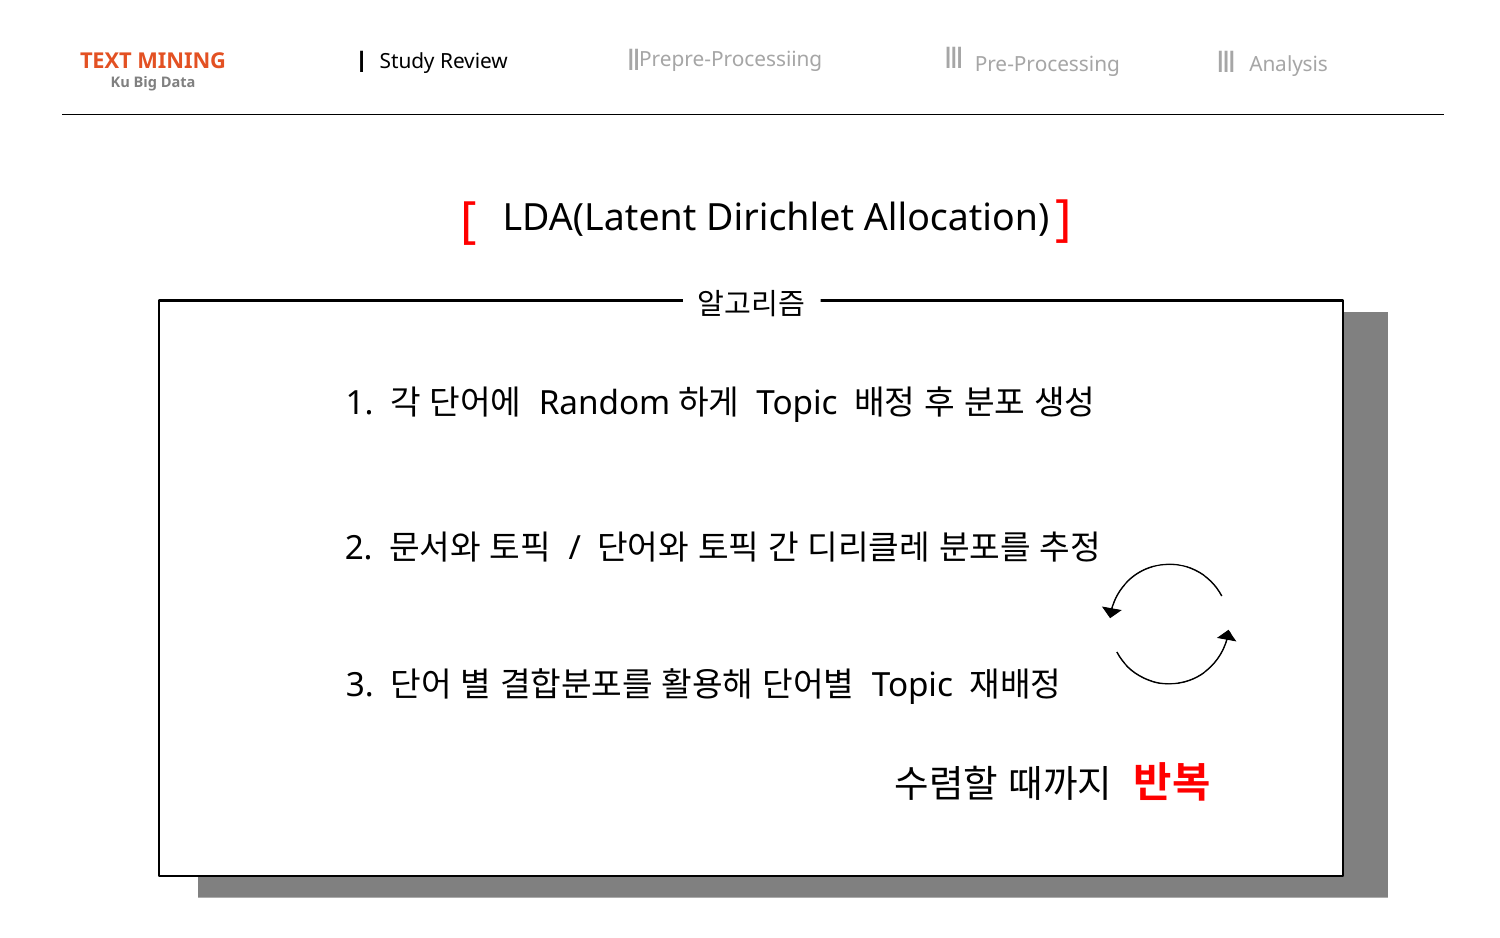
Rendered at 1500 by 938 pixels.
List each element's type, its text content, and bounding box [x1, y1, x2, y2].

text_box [446, 178, 1081, 337]
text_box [329, 373, 1286, 753]
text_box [329, 32, 1342, 89]
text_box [159, 277, 1389, 898]
text_box TEXT MINING Ku Big Data [65, 39, 241, 99]
picture [1091, 553, 1247, 694]
